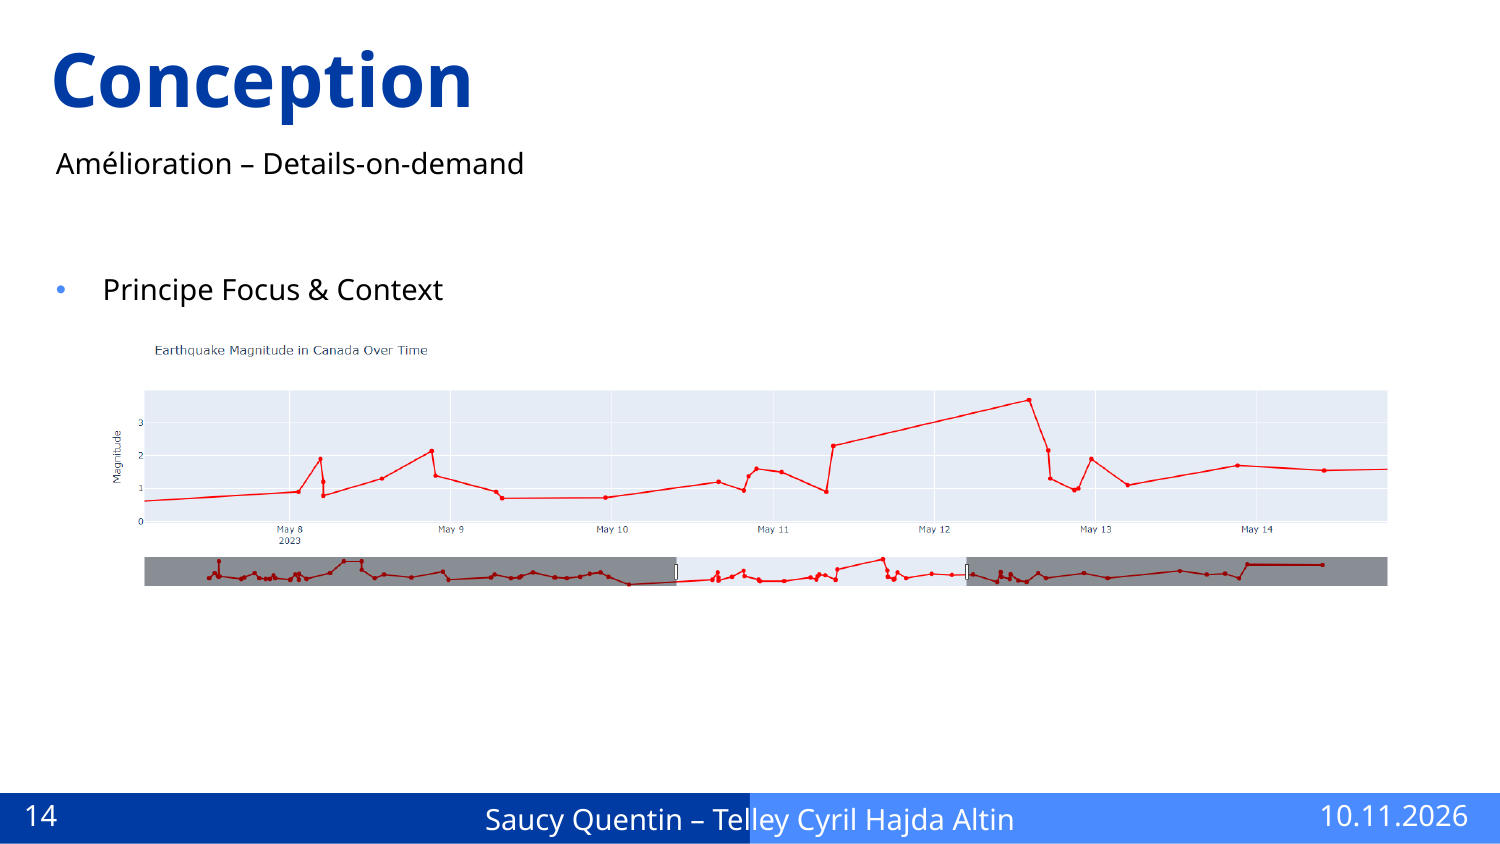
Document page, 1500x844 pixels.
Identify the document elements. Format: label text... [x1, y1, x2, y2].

text_box Saucy Quentin – Telley Cyril Hajda Altin [437, 792, 1063, 844]
text_box Principe Focus & Context Barre en bas sur toute la durée Sélection de l’intervalle par l’utilisateur [40, 256, 1052, 410]
picture [105, 328, 1395, 590]
text_box 14 [9, 790, 73, 844]
title Conception [35, 28, 1077, 128]
text_box 18.12.2024 [1304, 790, 1491, 844]
subtitle Amélioration – Details-on-demand [40, 130, 961, 200]
